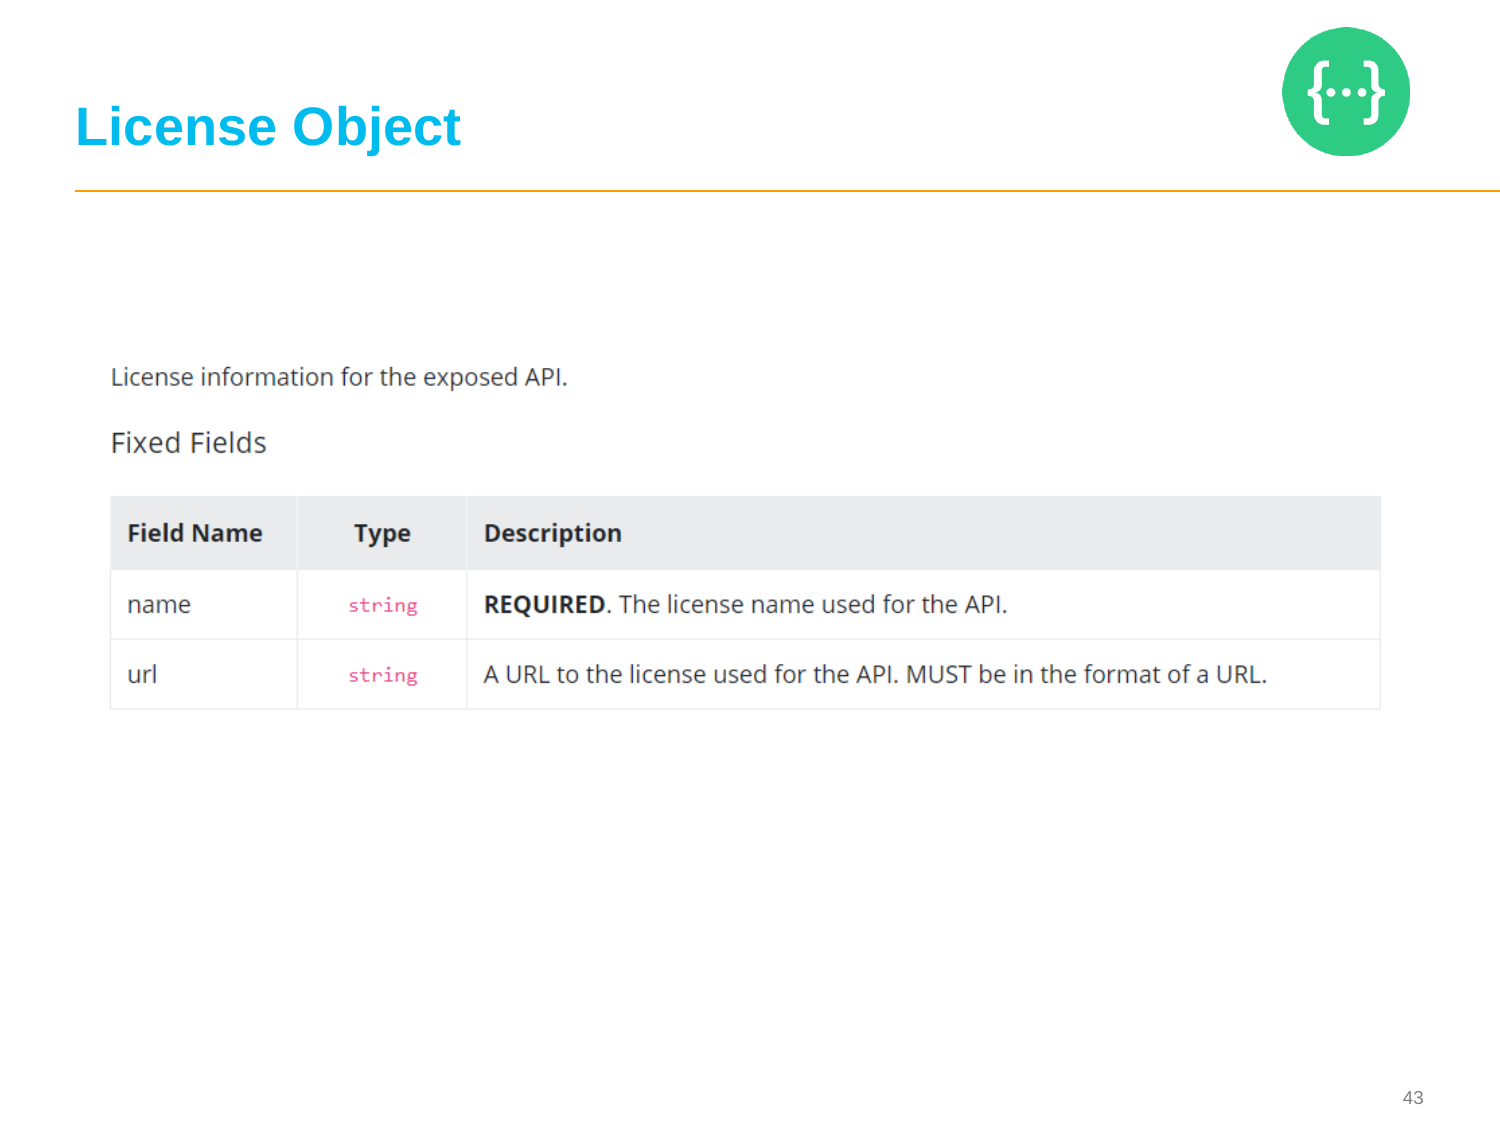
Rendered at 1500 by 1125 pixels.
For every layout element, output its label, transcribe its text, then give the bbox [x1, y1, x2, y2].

title License Object [75, 27, 1422, 157]
picture [92, 344, 1448, 720]
